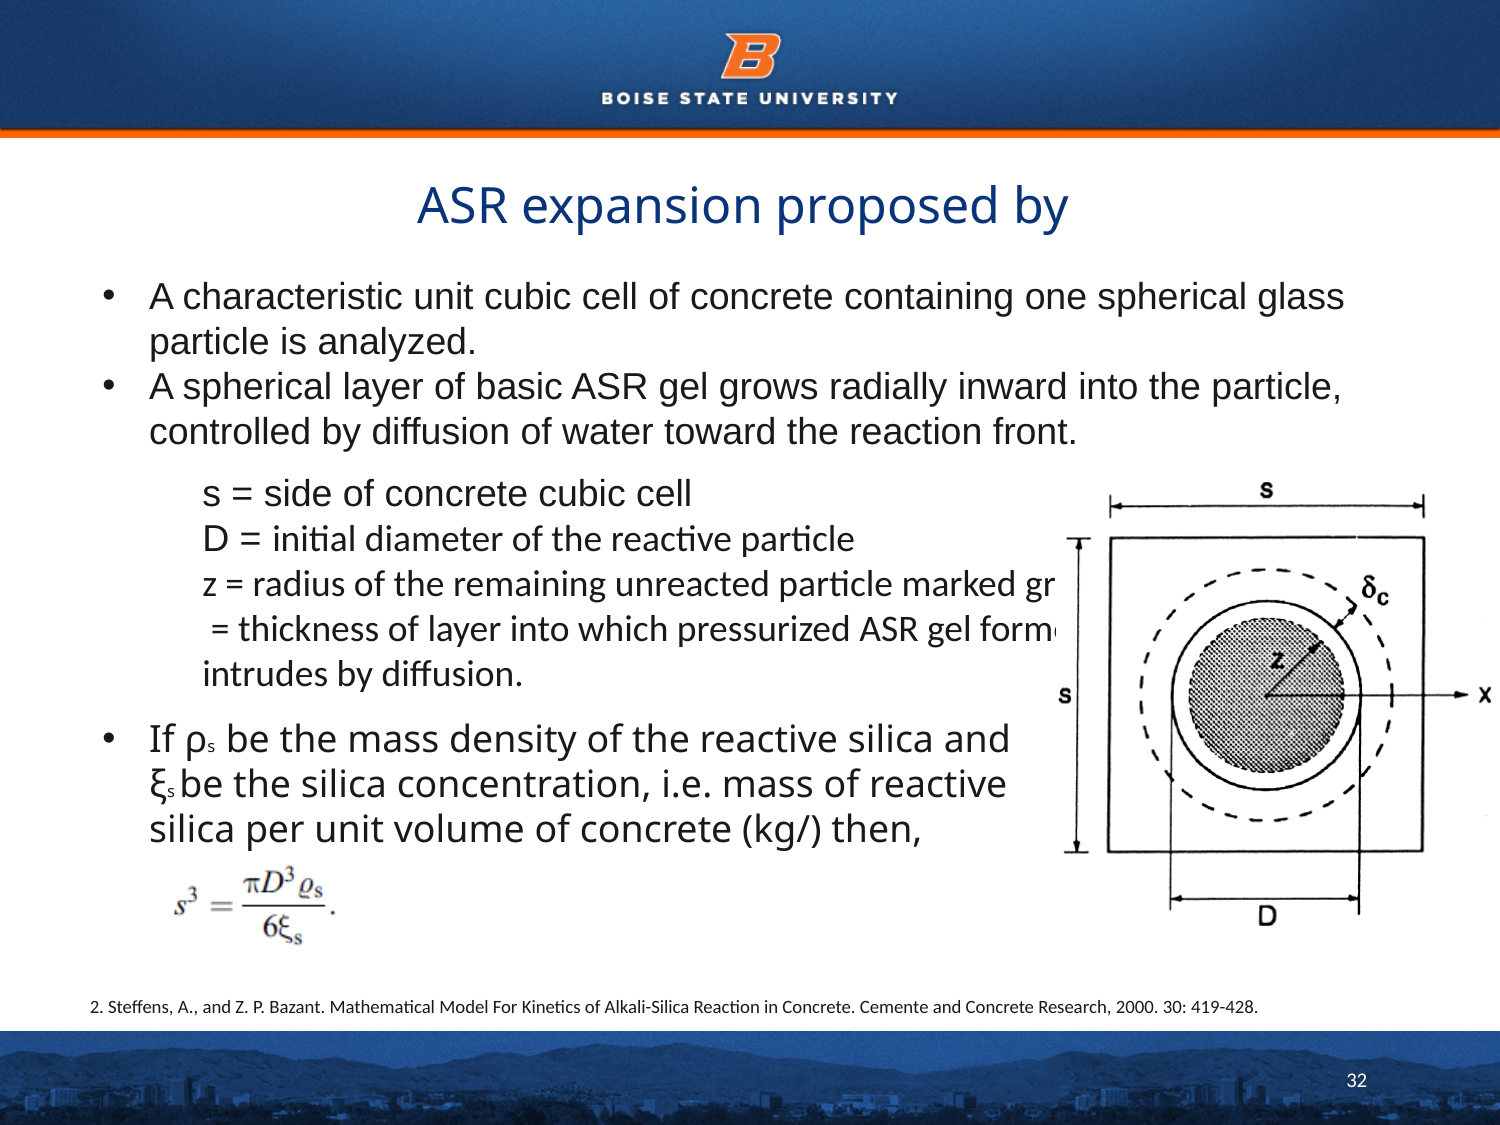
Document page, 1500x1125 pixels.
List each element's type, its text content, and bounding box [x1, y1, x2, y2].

picture [1056, 459, 1500, 939]
picture [149, 858, 388, 955]
picture [0, 1031, 1500, 1125]
text_box 2. Steffens, A., and Z. P. Bazant. Mathematical Model For Kinetics of Alkali-Silica Reaction in Concrete. Cemente and Concrete Research, 2000. 30: 419-428. [75, 987, 1450, 1025]
text_box A characteristic unit cubic cell of concrete containing one spherical glass particle is analyzed. A spherical layer of basic ASR gel grows radially inward into the particle, controlled by diffusion of water toward the reaction front. [87, 264, 1413, 460]
picture [0, 0, 1500, 138]
